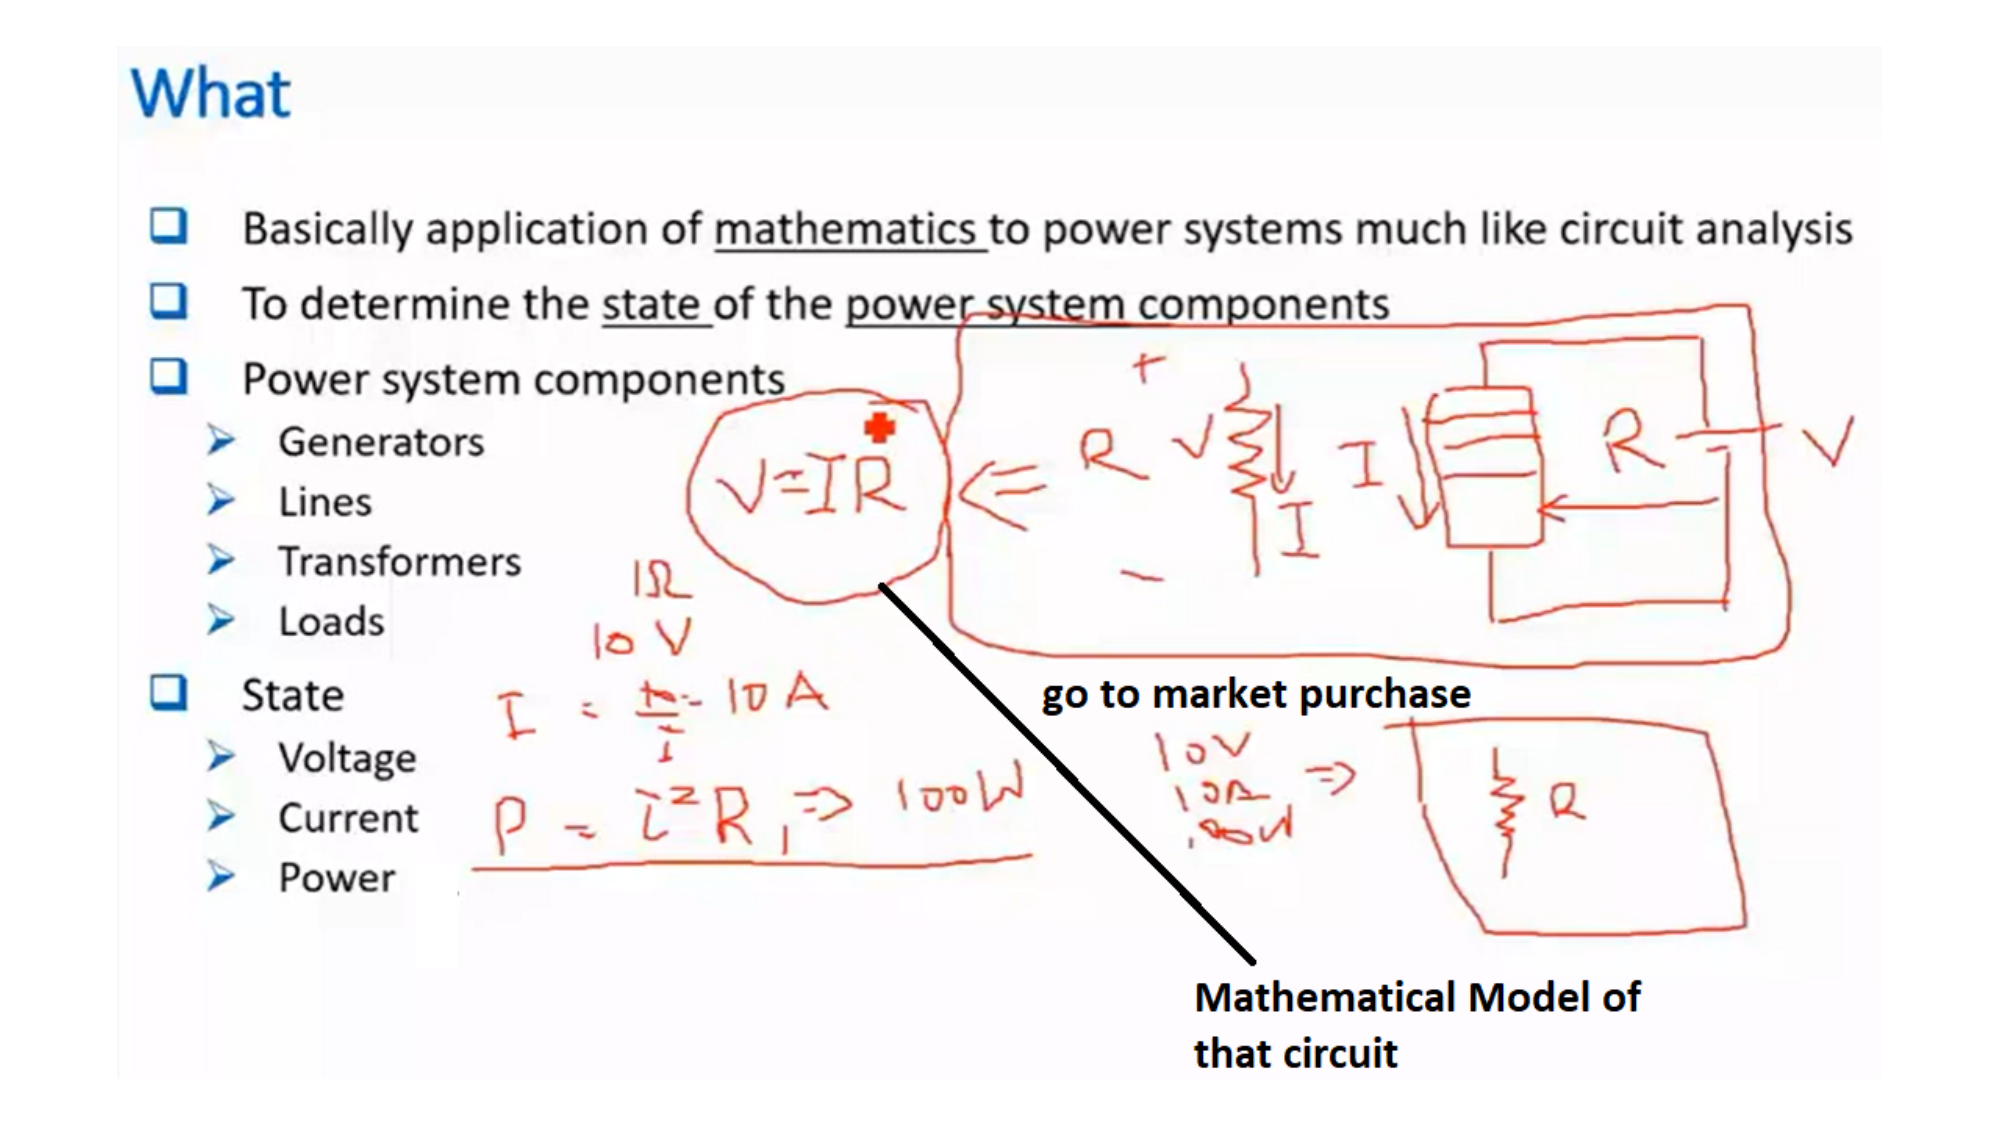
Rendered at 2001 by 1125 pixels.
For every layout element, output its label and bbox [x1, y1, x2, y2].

picture [117, 46, 1883, 1079]
